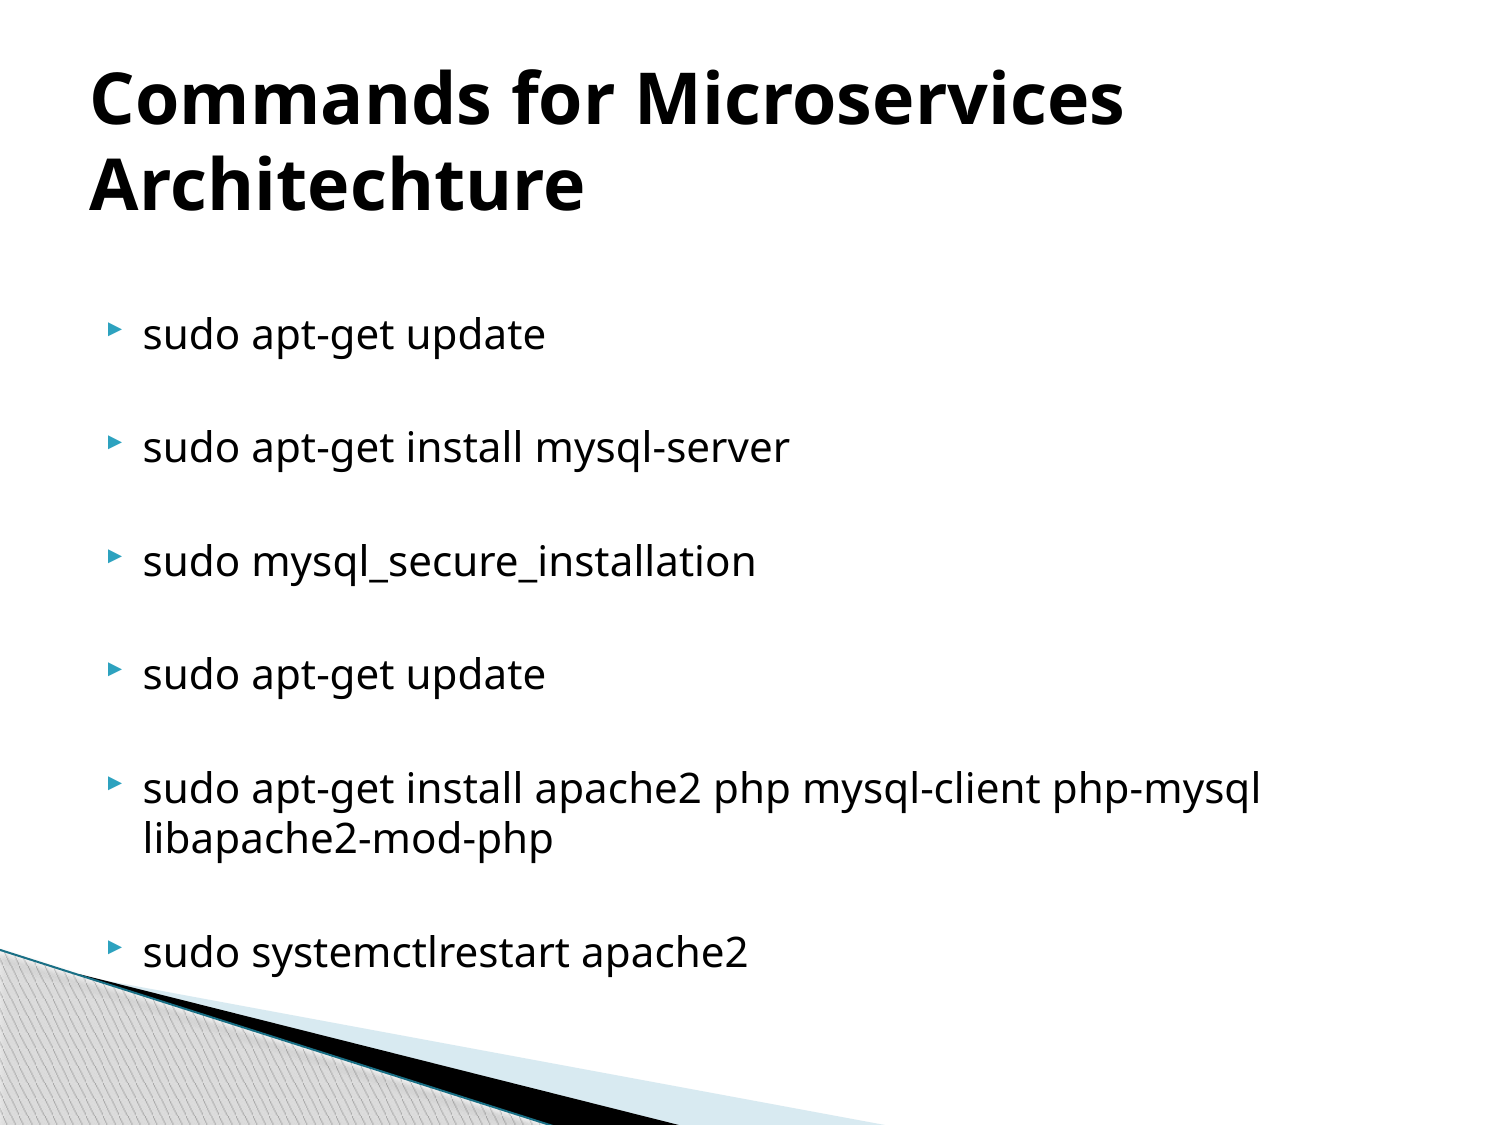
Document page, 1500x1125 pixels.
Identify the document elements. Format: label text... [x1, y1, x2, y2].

title Commands for Microservices Architechture [75, 45, 1425, 233]
list sudo apt-get update sudo apt-get install mysql-server sudo mysql_secure_installation sudo apt-get update sudo apt-get install apache2 php mysql-client php-mysql libapache2-mod-php sudo systemctlrestart apache2 [75, 243, 1425, 986]
